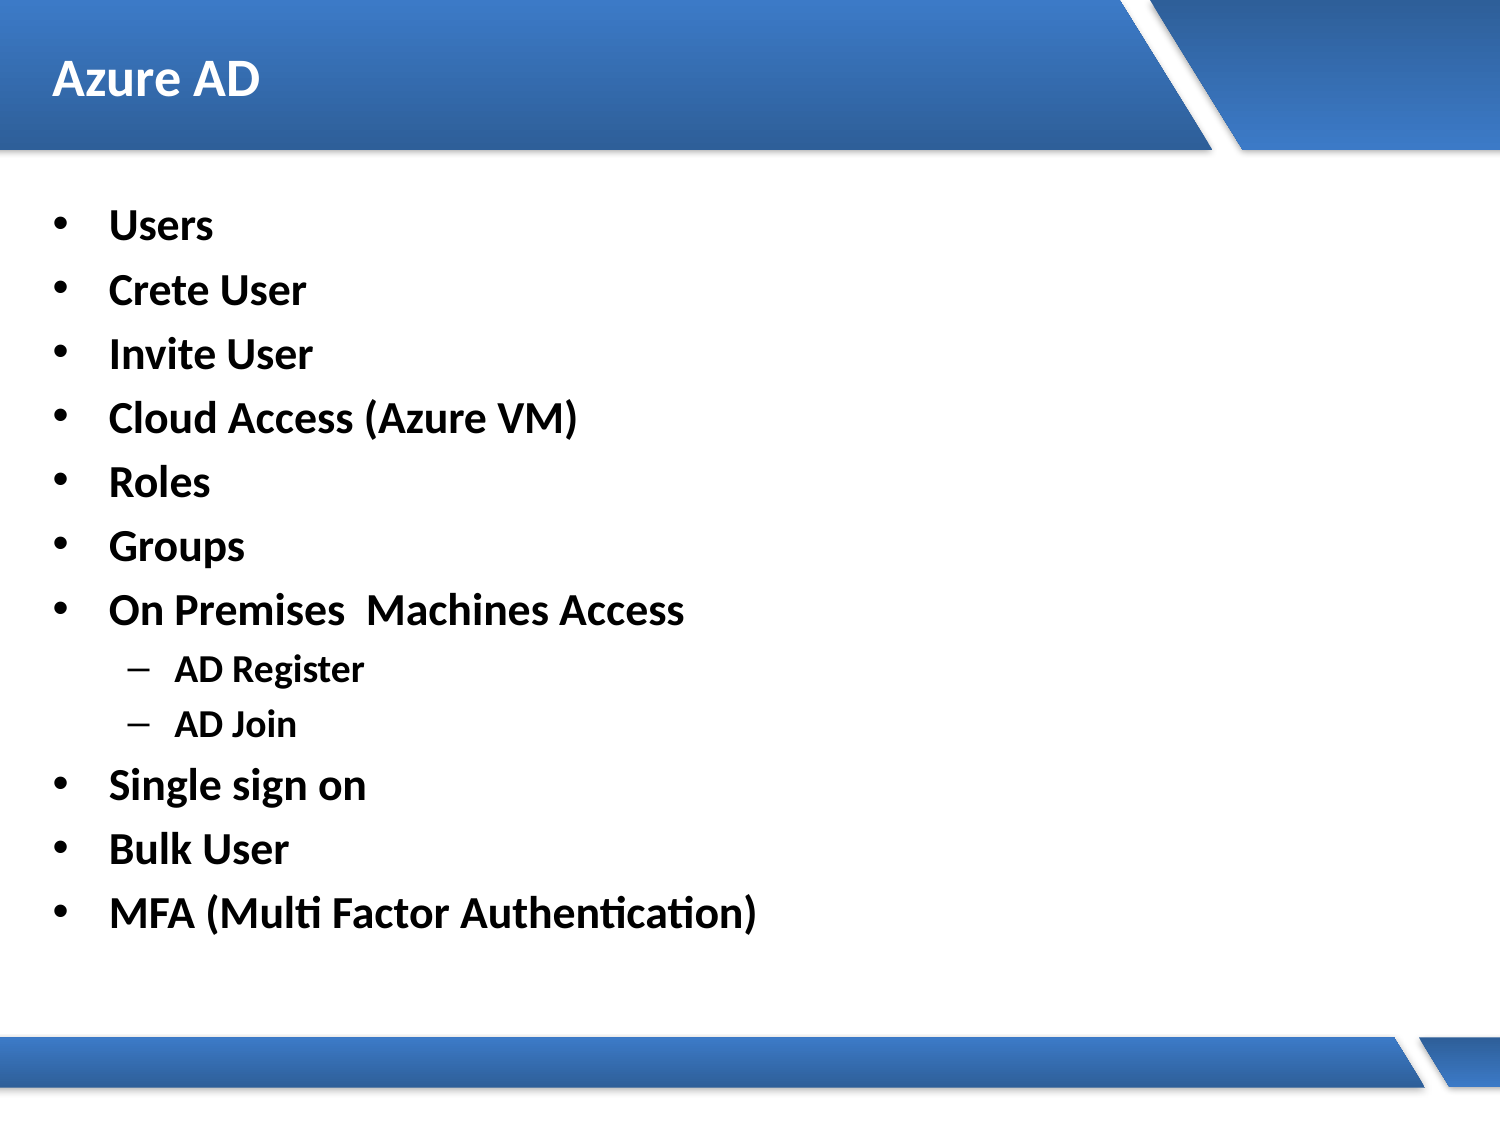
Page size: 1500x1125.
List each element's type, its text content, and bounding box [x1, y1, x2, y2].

title Azure AD [37, 0, 1038, 151]
list Users Crete User Invite User Cloud Access (Azure VM) Roles Groups On Premises Machines Access AD Register AD Join Single sign on Bulk User MFA (Multi Factor Authentication) [37, 187, 1451, 1006]
